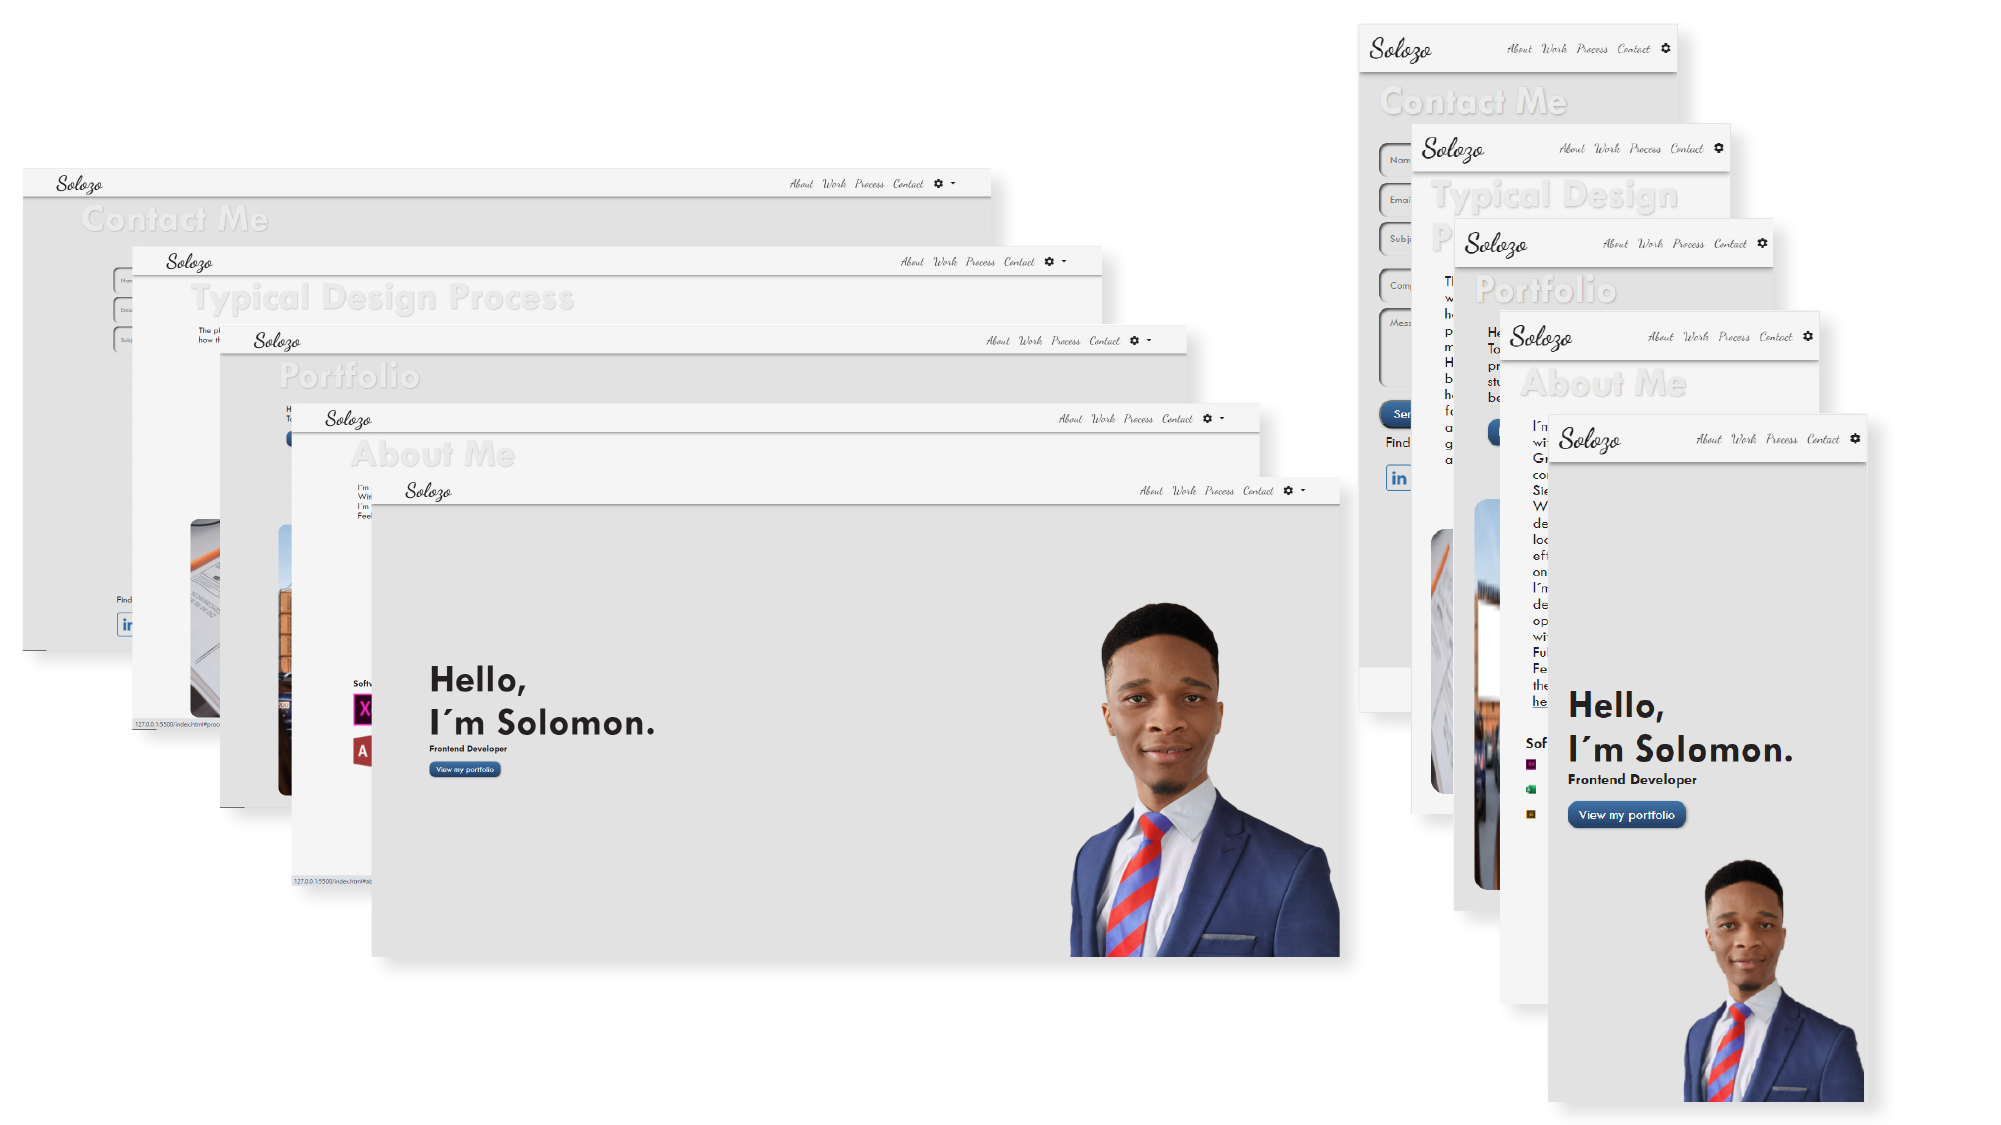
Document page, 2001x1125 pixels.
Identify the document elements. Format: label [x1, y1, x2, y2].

text_box [22, 168, 1340, 957]
text_box [1357, 23, 1868, 1102]
